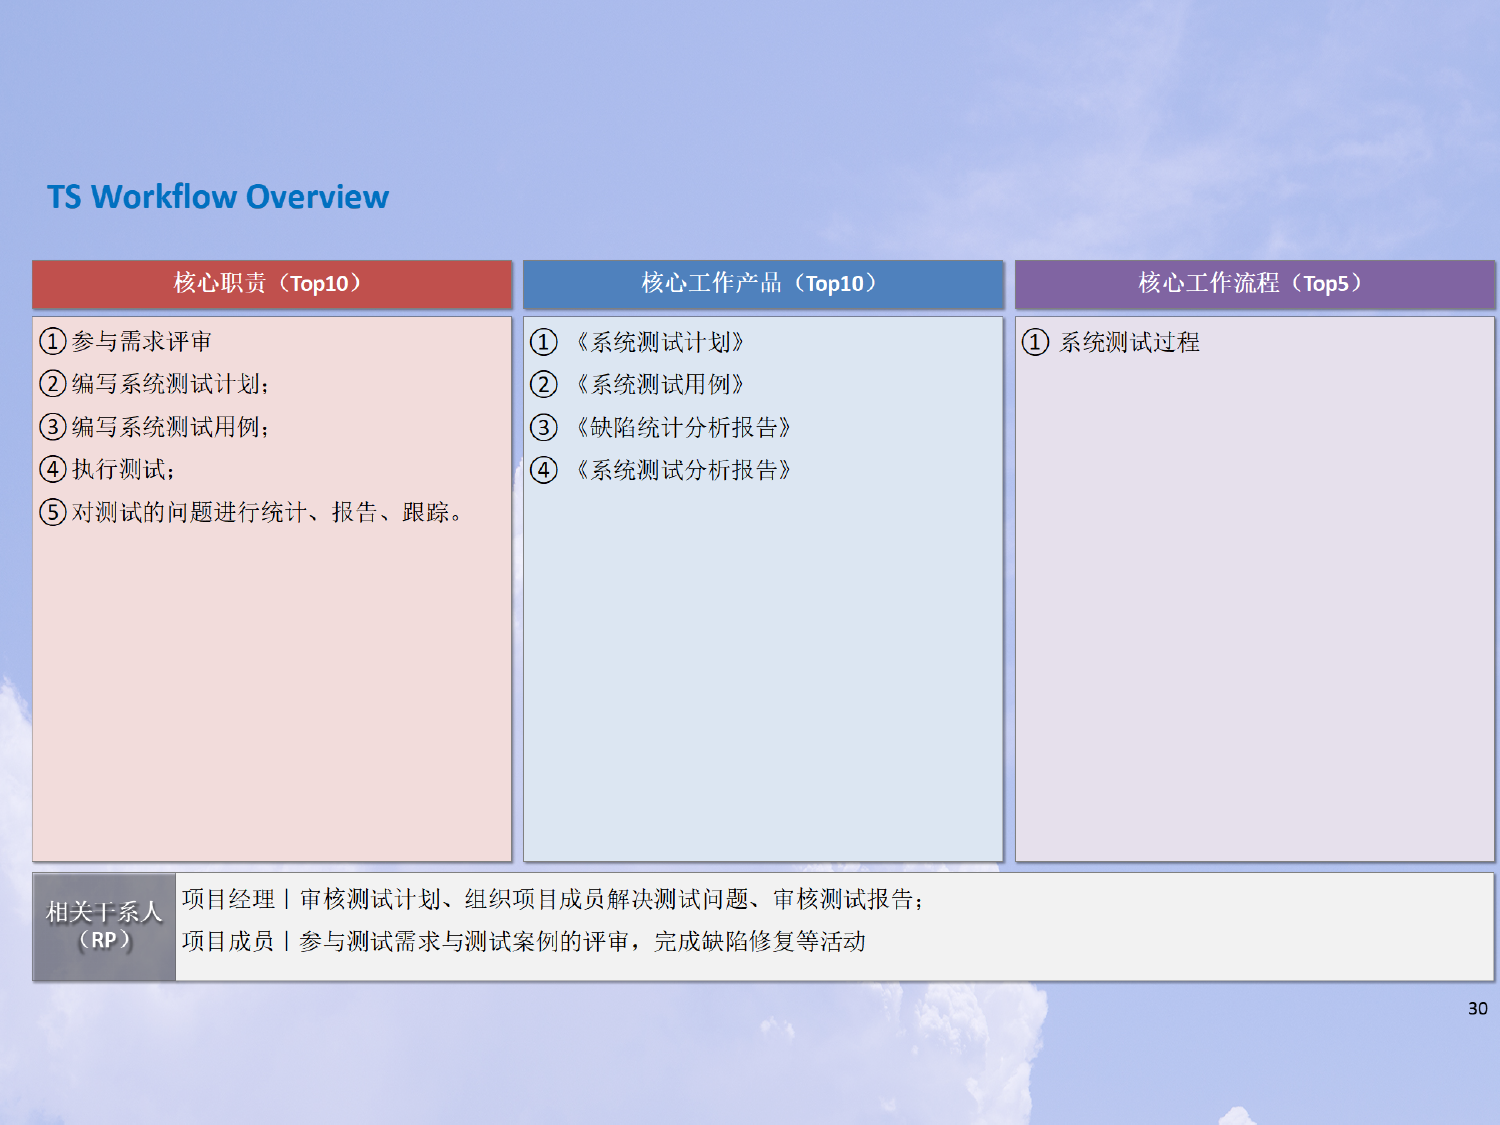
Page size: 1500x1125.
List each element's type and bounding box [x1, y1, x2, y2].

picture [19, 172, 1500, 1021]
text_box [0, 0, 1500, 1125]
